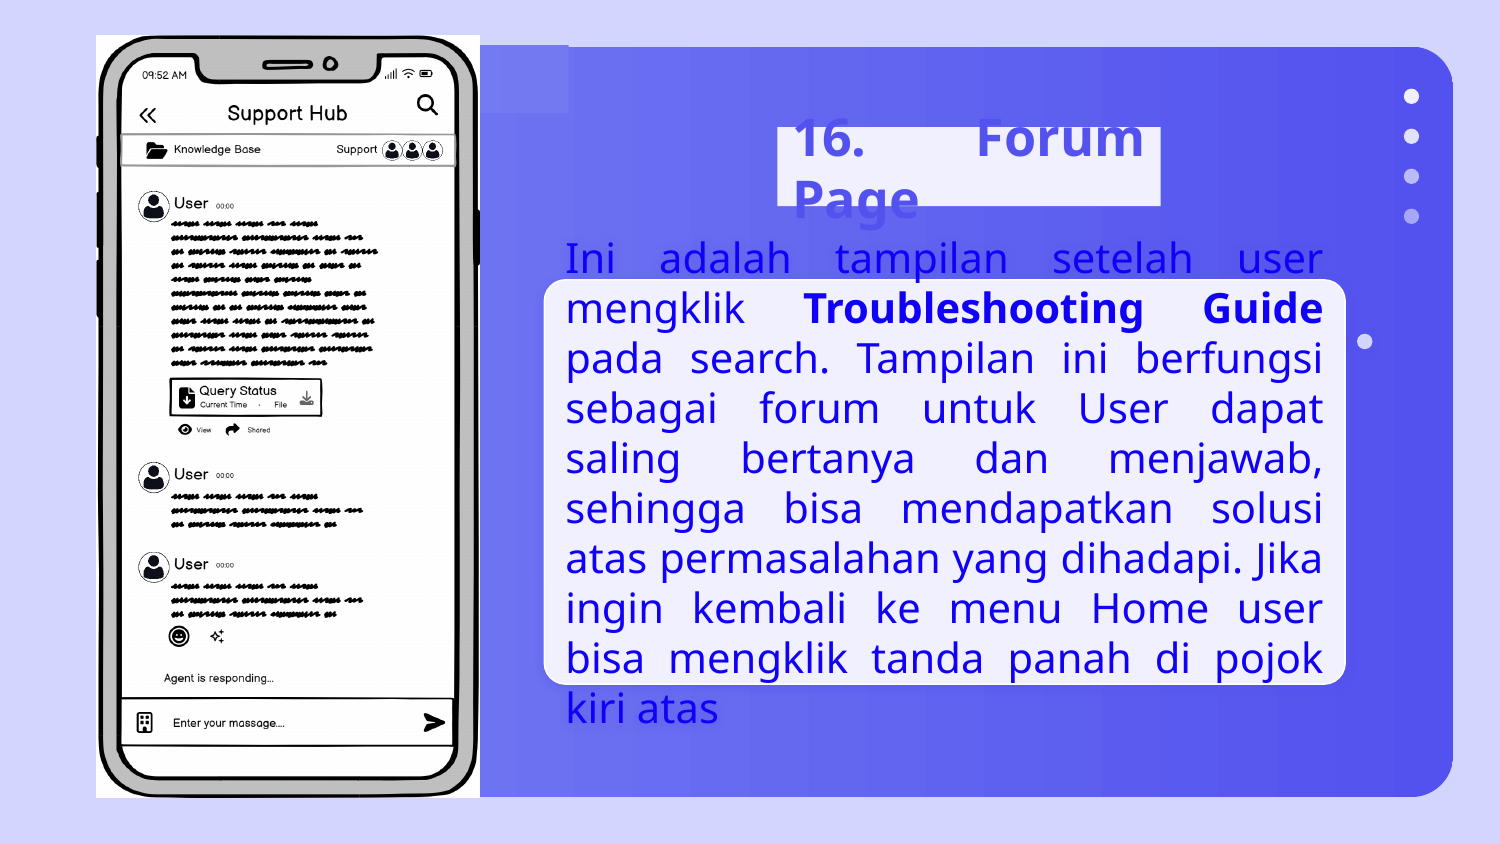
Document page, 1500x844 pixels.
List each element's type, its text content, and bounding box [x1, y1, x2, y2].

text_box [1356, 333, 1373, 350]
subtitle 16. Forum Page [777, 127, 1161, 207]
picture [11, 29, 569, 809]
text_box Ini adalah tampilan setelah user mengklik Troubleshooting Guide pada search. Tampilan ini berfungsi sebagai forum untuk User dapat saling bertanya dan menjawab, sehingga bisa mendapatkan solusi atas permasalahan yang dihadapi. Jika ingin kembali ke menu Home user bisa mengklik tanda panah di pojok kiri atas [544, 279, 1346, 685]
